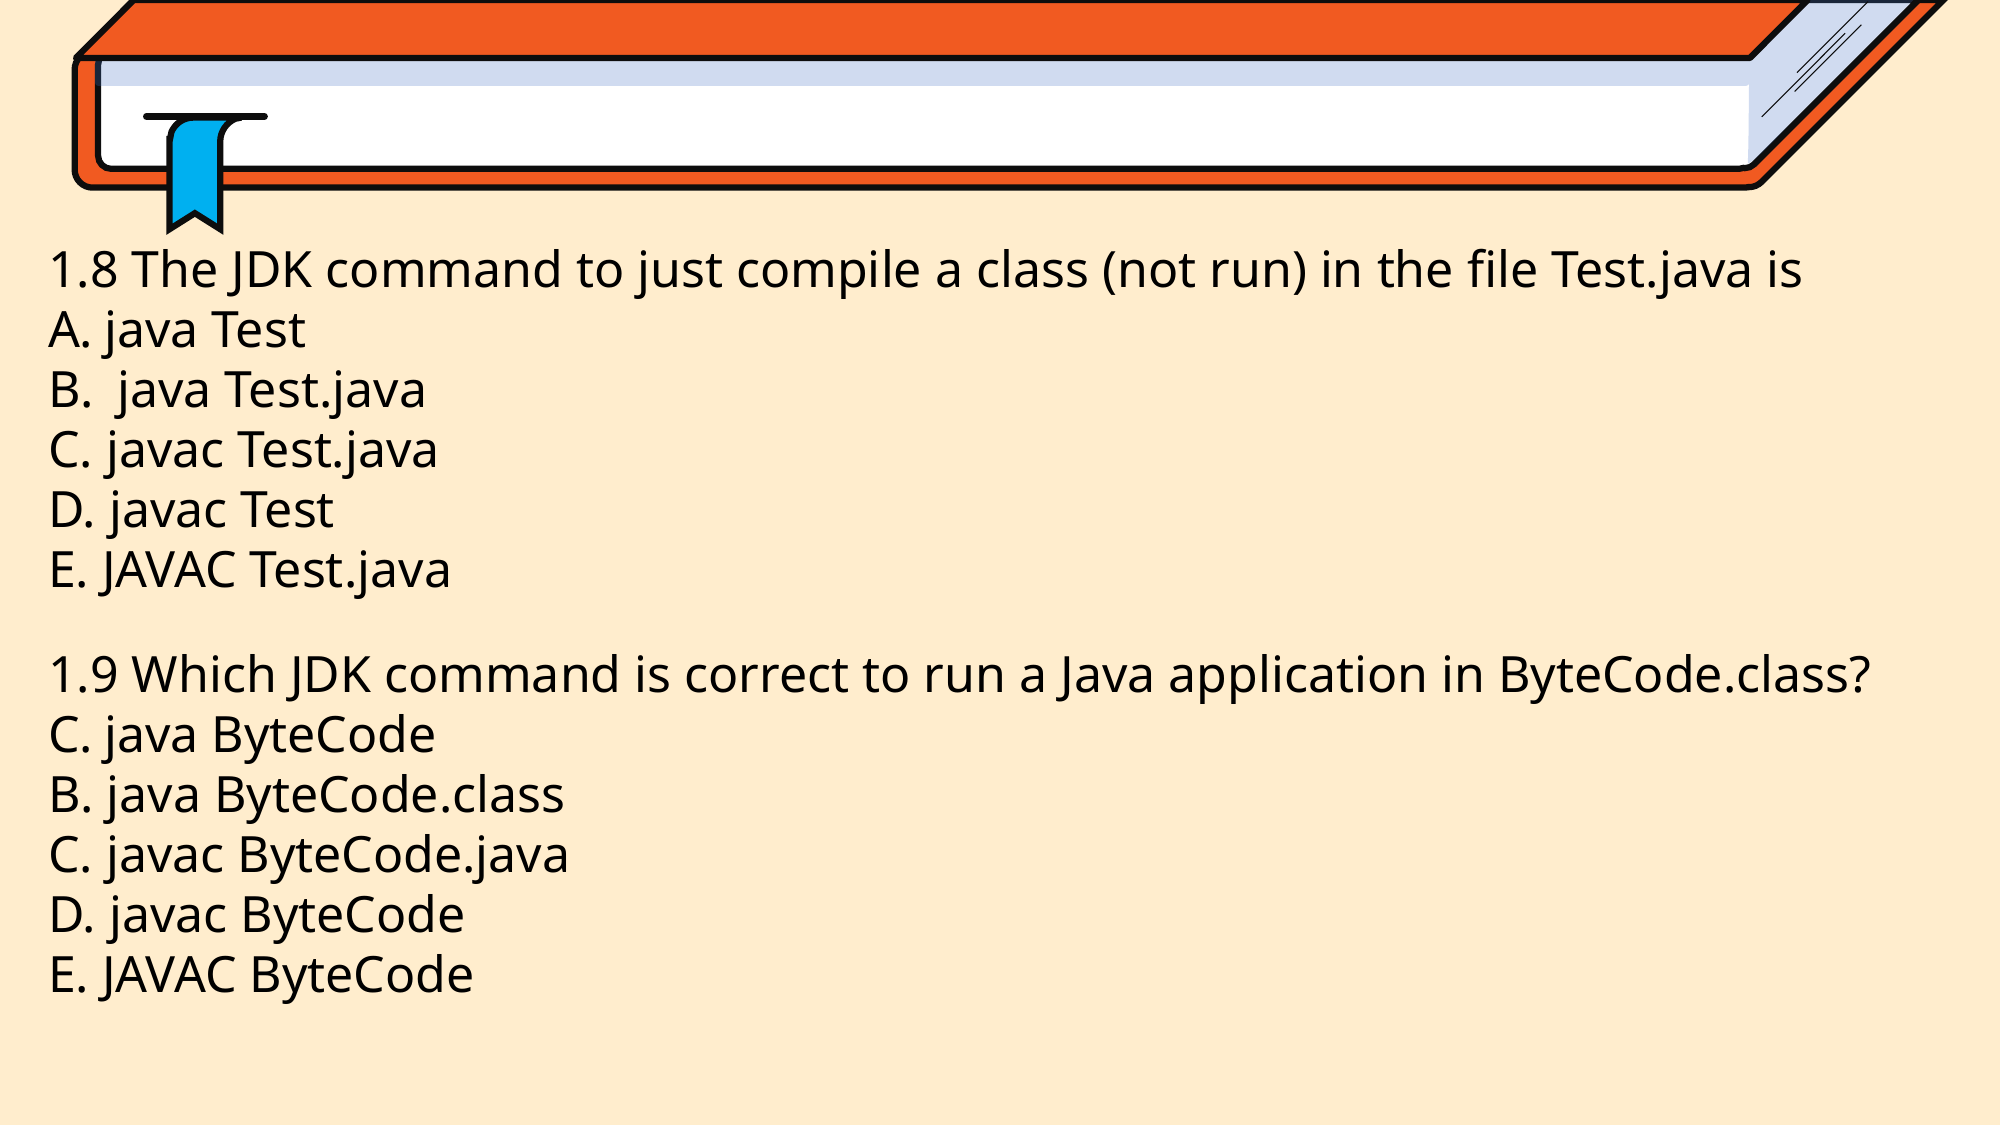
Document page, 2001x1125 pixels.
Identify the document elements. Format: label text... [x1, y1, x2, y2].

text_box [74, 0, 1944, 230]
text_box 1.8 The JDK command to just compile a class (not run) in the file Test.java is java Test java Test.java C. javac Test.java D. javac Test E. JAVAC Test.java 1.9 Which JDK command is correct to run a Java application in ByteCode.class? java ByteCode B. java ByteCode.class C. javac ByteCode.java D. javac ByteCode E. JAVAC ByteCode [33, 230, 1967, 1011]
